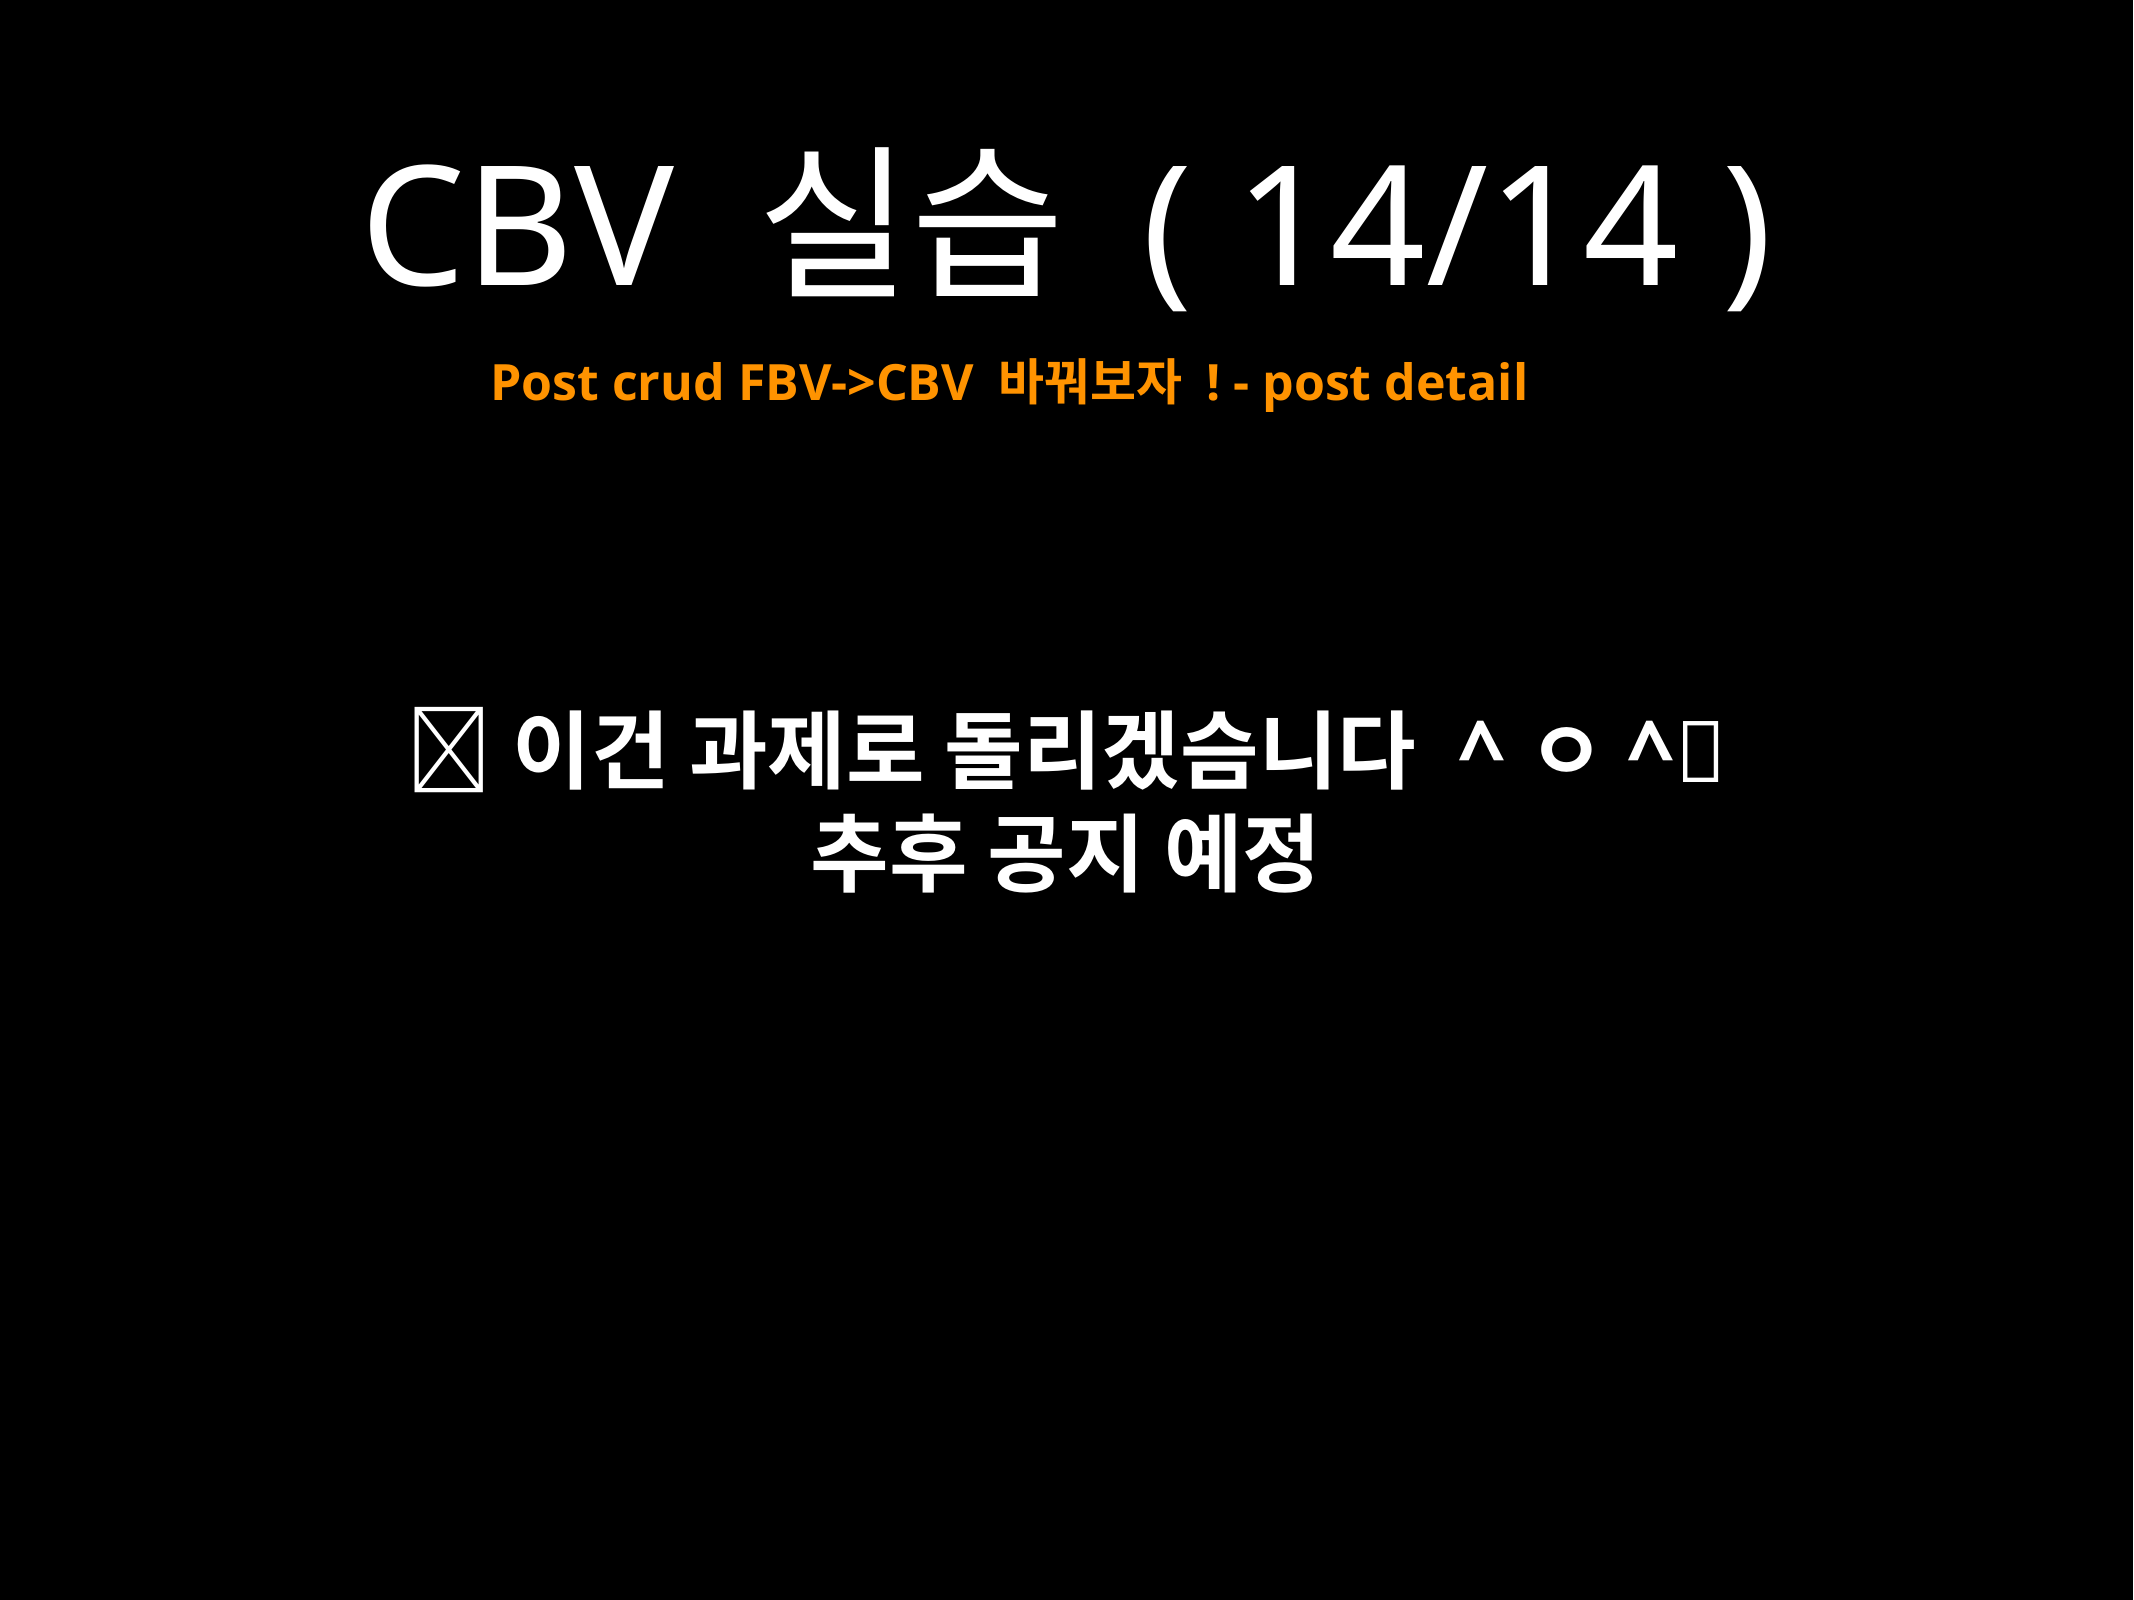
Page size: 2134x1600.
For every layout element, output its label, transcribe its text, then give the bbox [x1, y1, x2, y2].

title CBV 실습 ( 14/14 ) [155, 41, 1978, 397]
text_box Post crud FBV->CBV 바꿔보자 ! - post detail [481, 342, 1537, 419]
text_box 🌈이건 과제로 돌리겠슴니다 ^ㅇ^🌈 추후 공지 예정 [309, 689, 1824, 911]
